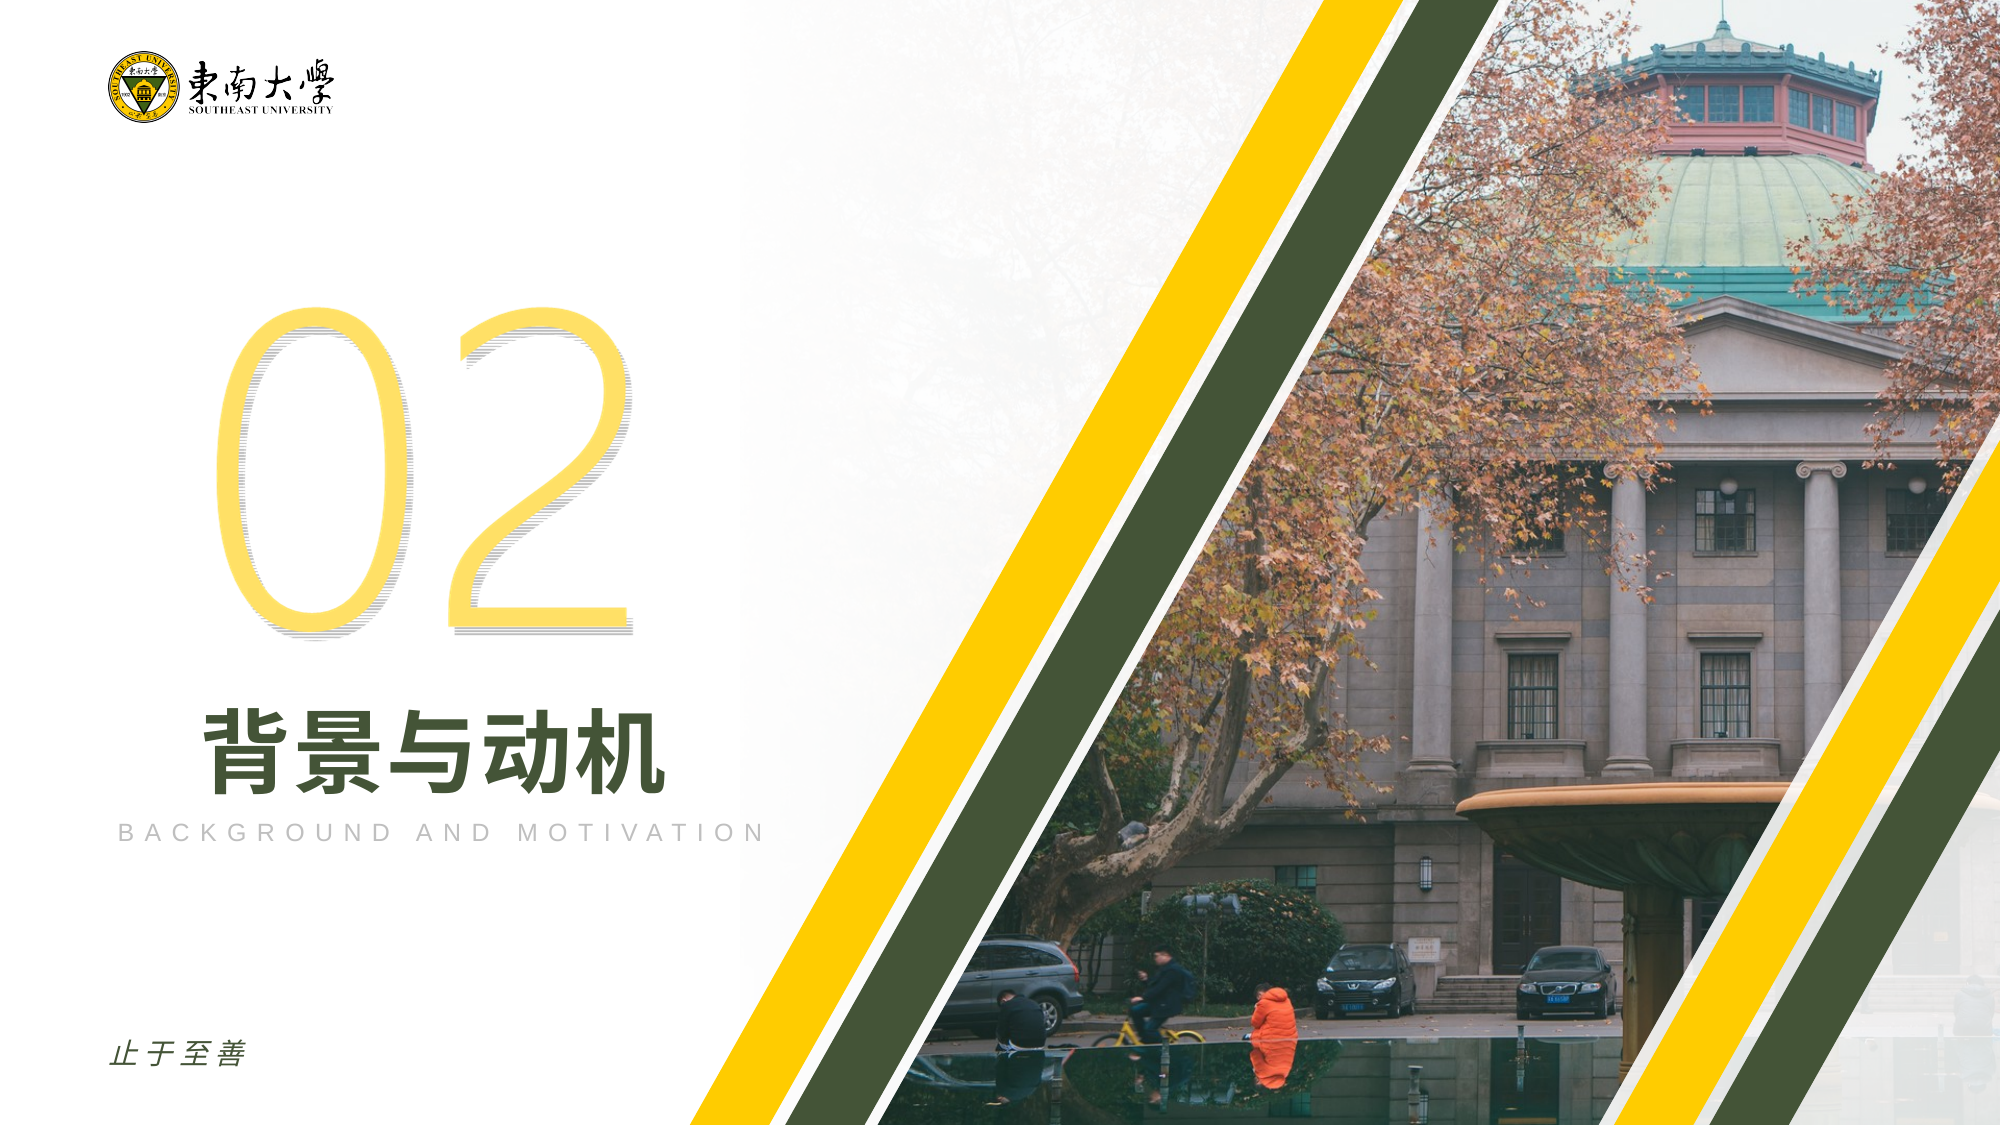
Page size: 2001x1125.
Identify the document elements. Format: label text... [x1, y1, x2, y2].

list BACKGROUND AND MOTIVATION [0, 796, 881, 867]
slide_number 止于至善 [108, 1022, 657, 1083]
picture [877, 0, 2000, 1125]
picture [183, 220, 671, 747]
picture [108, 51, 334, 123]
list 背景与动机 [0, 687, 881, 796]
